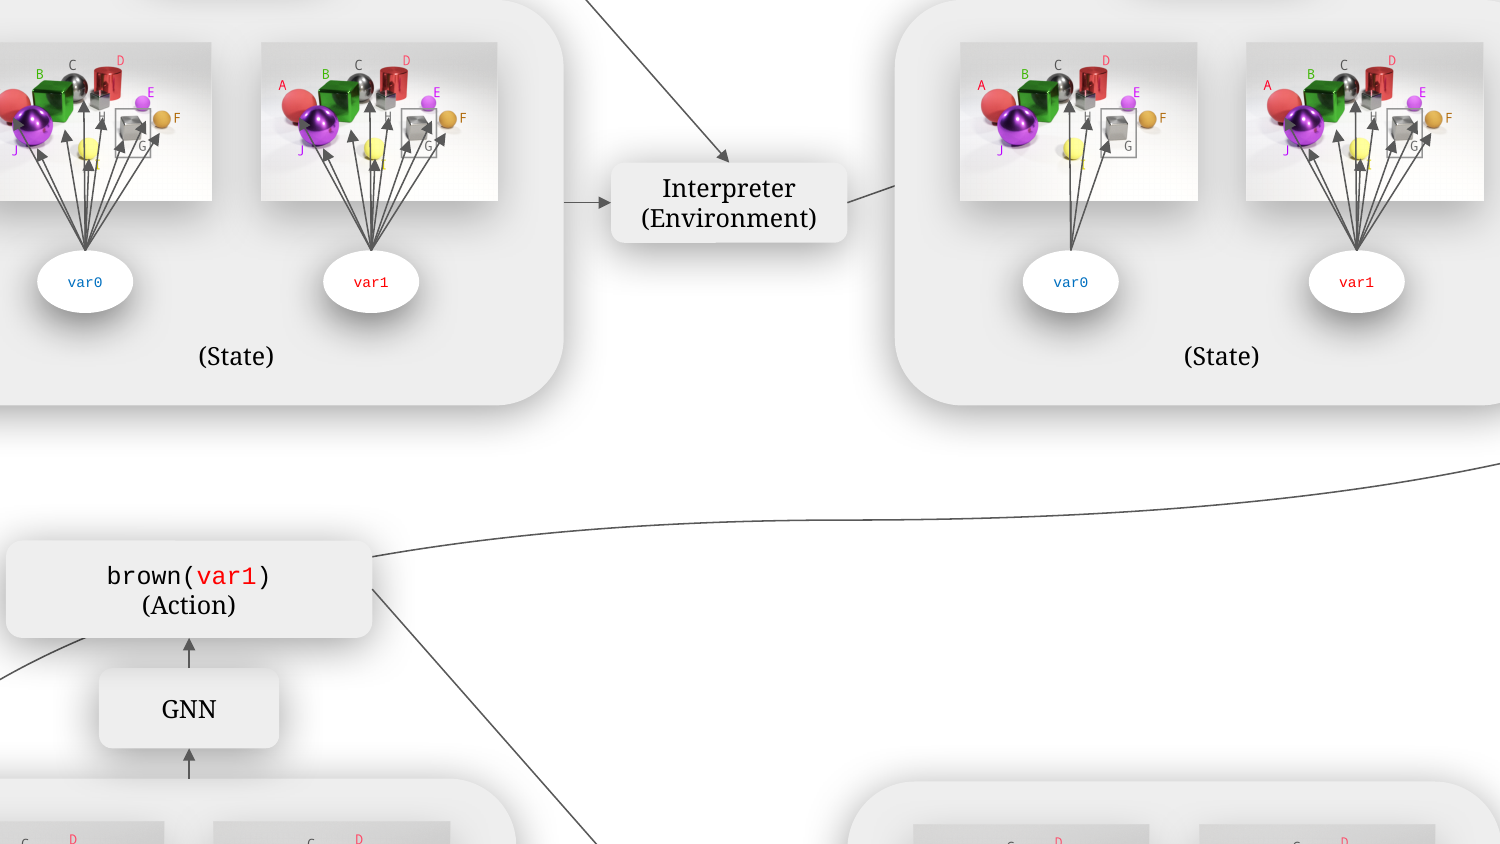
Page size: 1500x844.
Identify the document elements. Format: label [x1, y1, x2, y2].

text_box [0, 0, 1500, 844]
